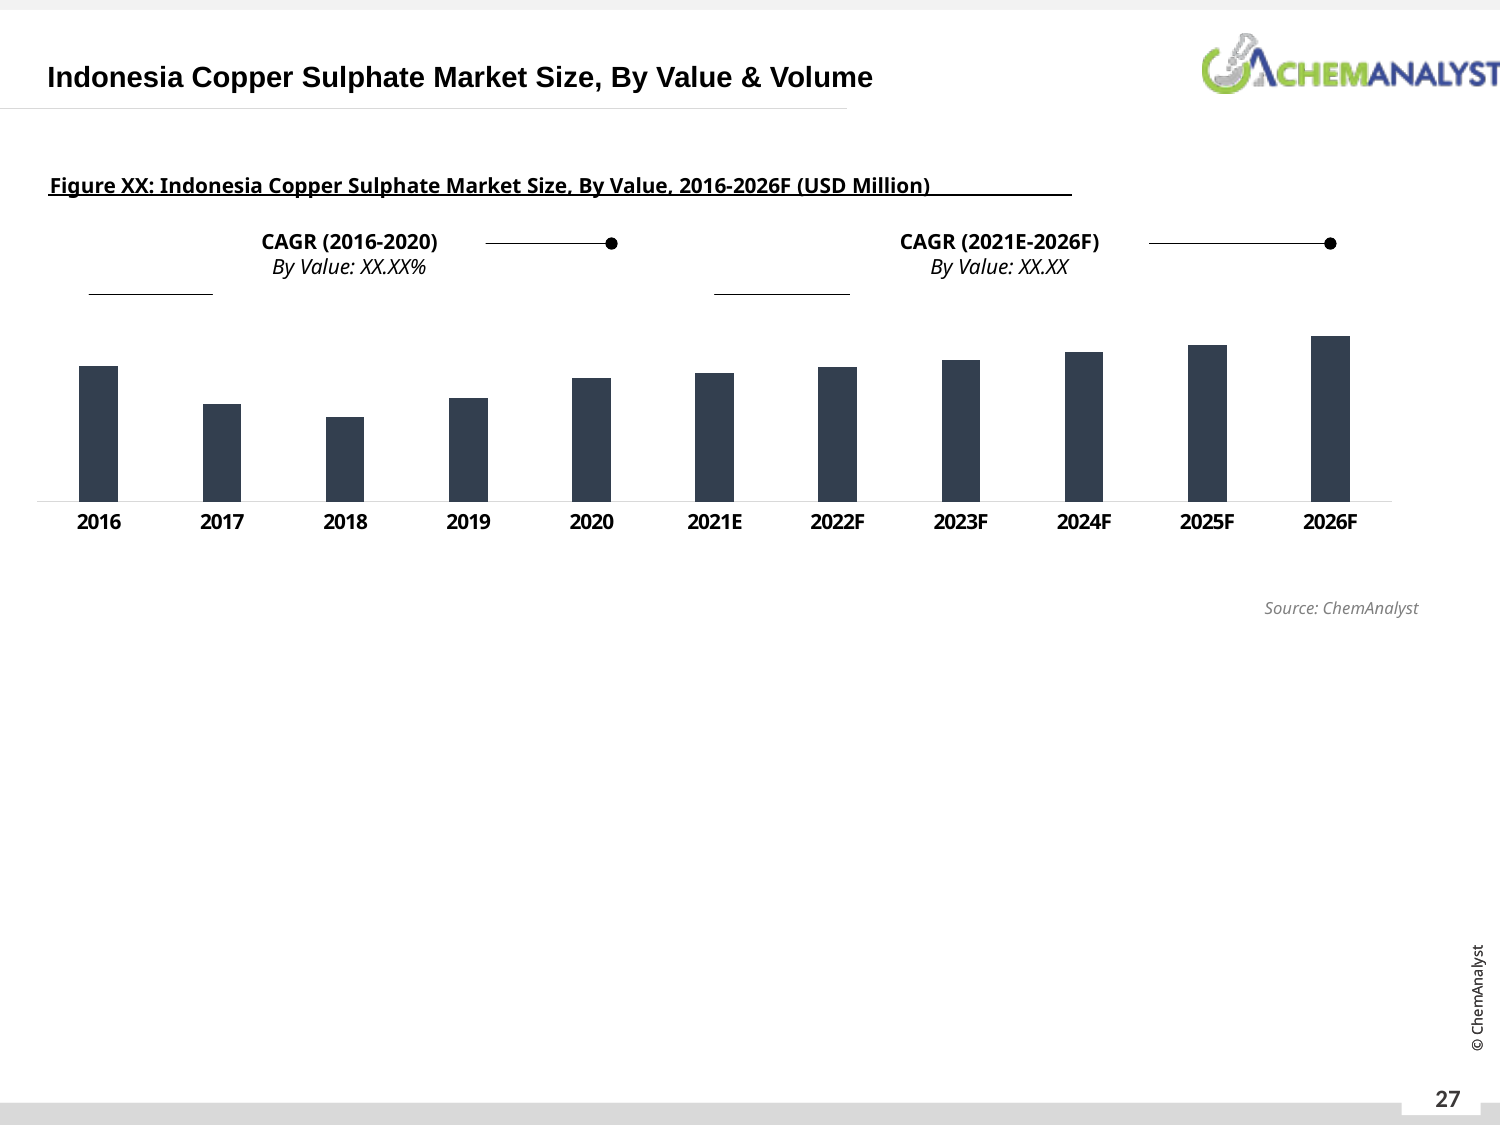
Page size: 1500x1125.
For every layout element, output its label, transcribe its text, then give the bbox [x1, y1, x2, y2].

picture [1202, 33, 1500, 94]
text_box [89, 210, 612, 296]
text_box Figure XX: Indonesia Copper Sulphate Market Size, By Value, 2016-2026F (USD Million) [35, 152, 1359, 205]
chart [36, 269, 1393, 582]
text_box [714, 210, 1331, 296]
text_box Indonesia Copper Sulphate Market Size, By Value & Volume [32, 50, 1496, 101]
text_box Source: ChemAnalyst [1071, 590, 1434, 625]
